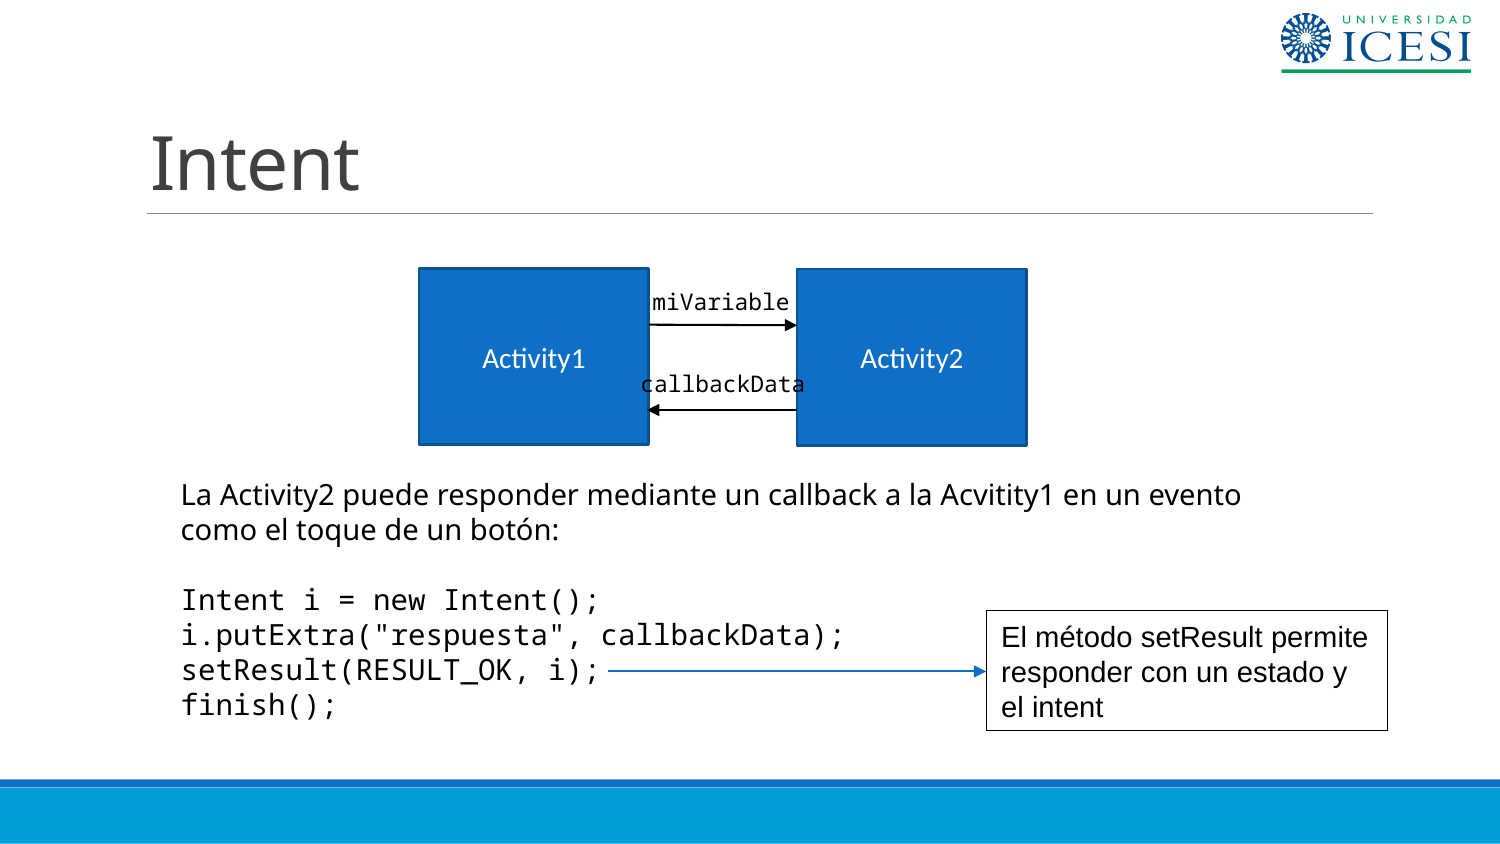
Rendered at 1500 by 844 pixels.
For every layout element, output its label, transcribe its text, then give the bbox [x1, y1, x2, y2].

title Intent [135, 35, 1373, 214]
text_box El método setResult permite responder con un estado y el intent [986, 610, 1388, 731]
text_box callbackData [625, 361, 821, 404]
text_box miVariable [637, 280, 805, 323]
text_box La Activity2 puede responder mediante un callback a la Acvitity1 en un evento como el toque de un botón: Intent i = new Intent(); i.putExtra("respuesta", callbackData); setResult(RESULT_OK, i); finish(); [165, 469, 1277, 729]
text_box Activity1 [418, 267, 650, 446]
text_box Activity2 [796, 268, 1028, 447]
picture [1281, 13, 1472, 74]
